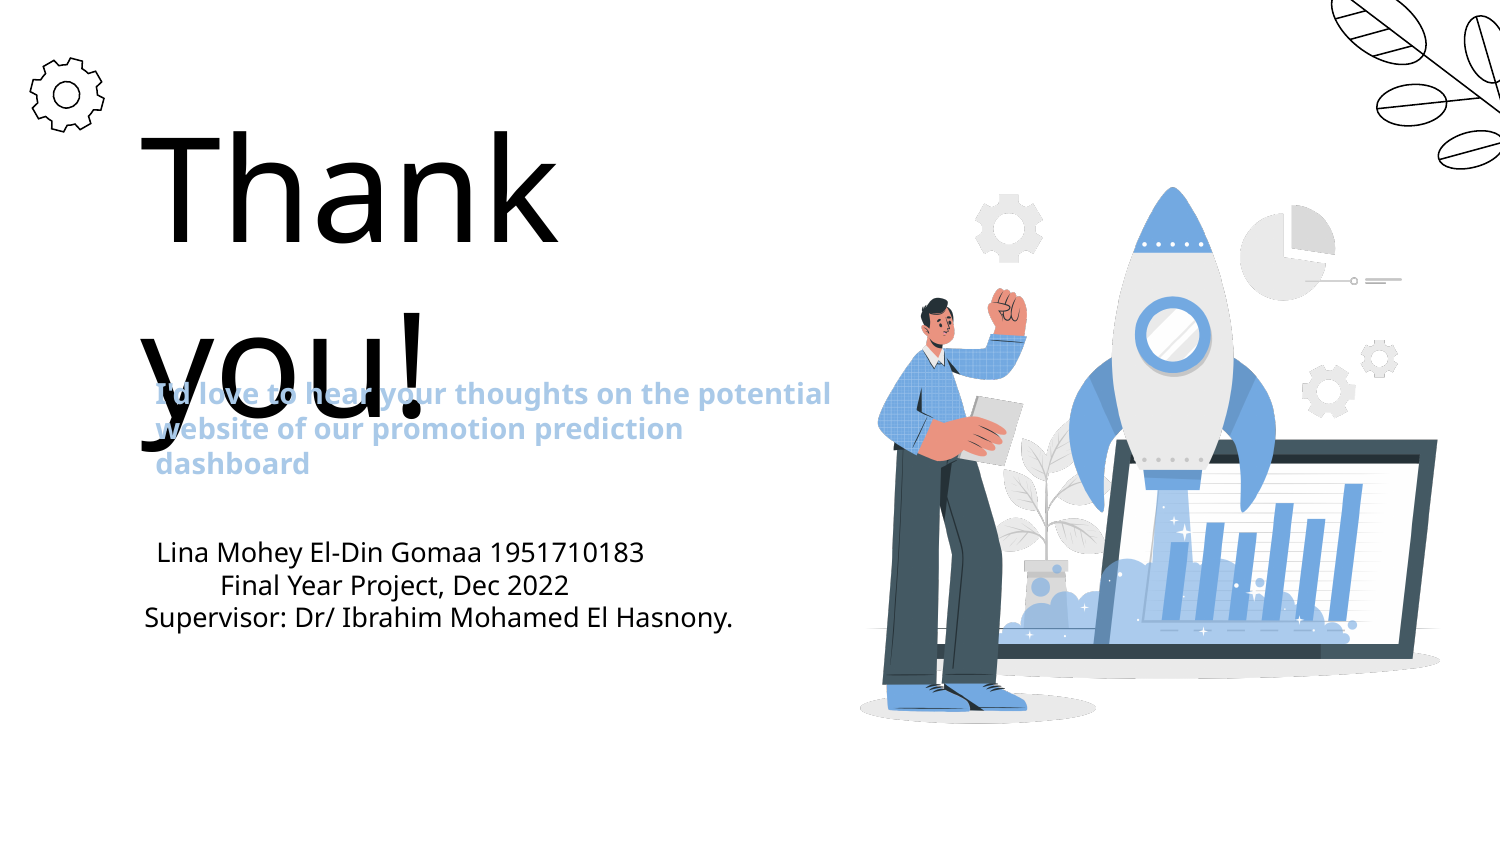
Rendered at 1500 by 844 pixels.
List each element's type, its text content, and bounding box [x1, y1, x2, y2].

text_box I'd love to hear your thoughts on the potential website of our promotion prediction dashboard [140, 367, 821, 488]
text_box Lina Mohey El-Din Gomaa 1951710183 Final Year Project, Dec 2022 Supervisor: Dr/ Ibrahim Mohamed El Hasnony. [44, 528, 757, 709]
title Thank you! [139, 308, 821, 359]
picture [826, 112, 1480, 770]
